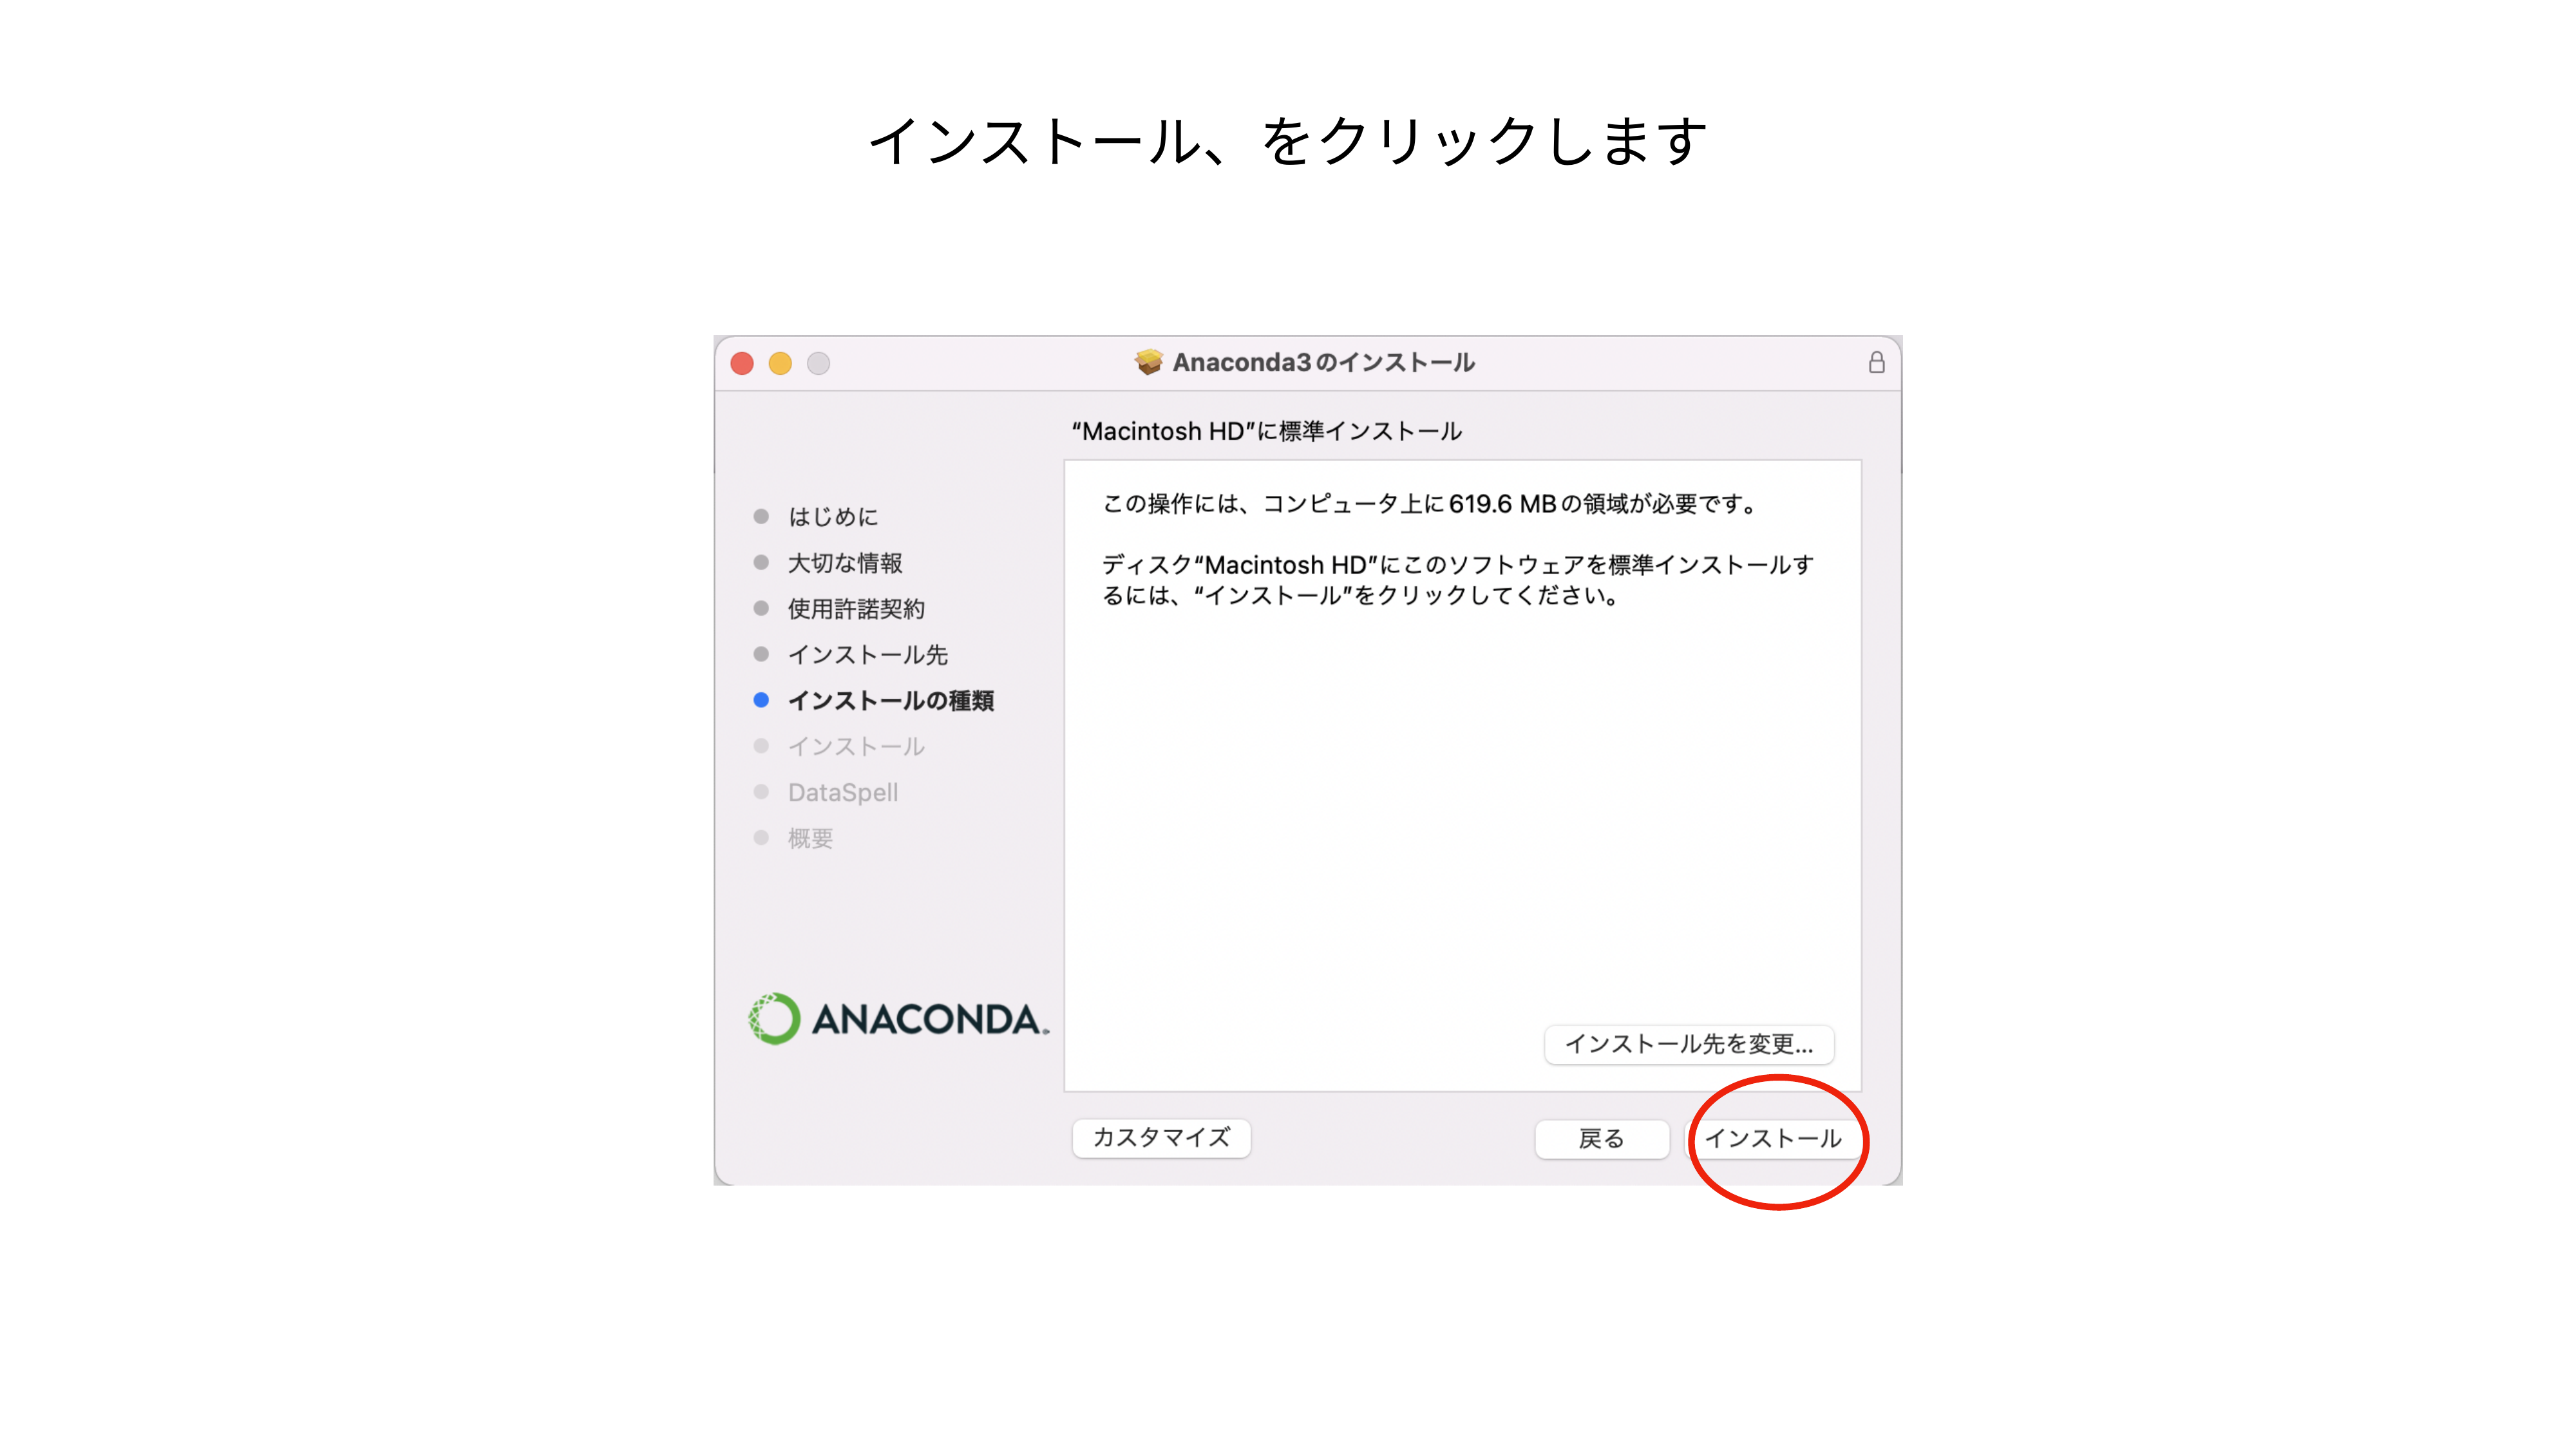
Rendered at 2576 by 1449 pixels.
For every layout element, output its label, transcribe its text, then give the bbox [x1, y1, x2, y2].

picture [714, 335, 1904, 1186]
text_box [1714, 1186, 1844, 1208]
text_box インストール、をクリックします [860, 101, 1716, 180]
